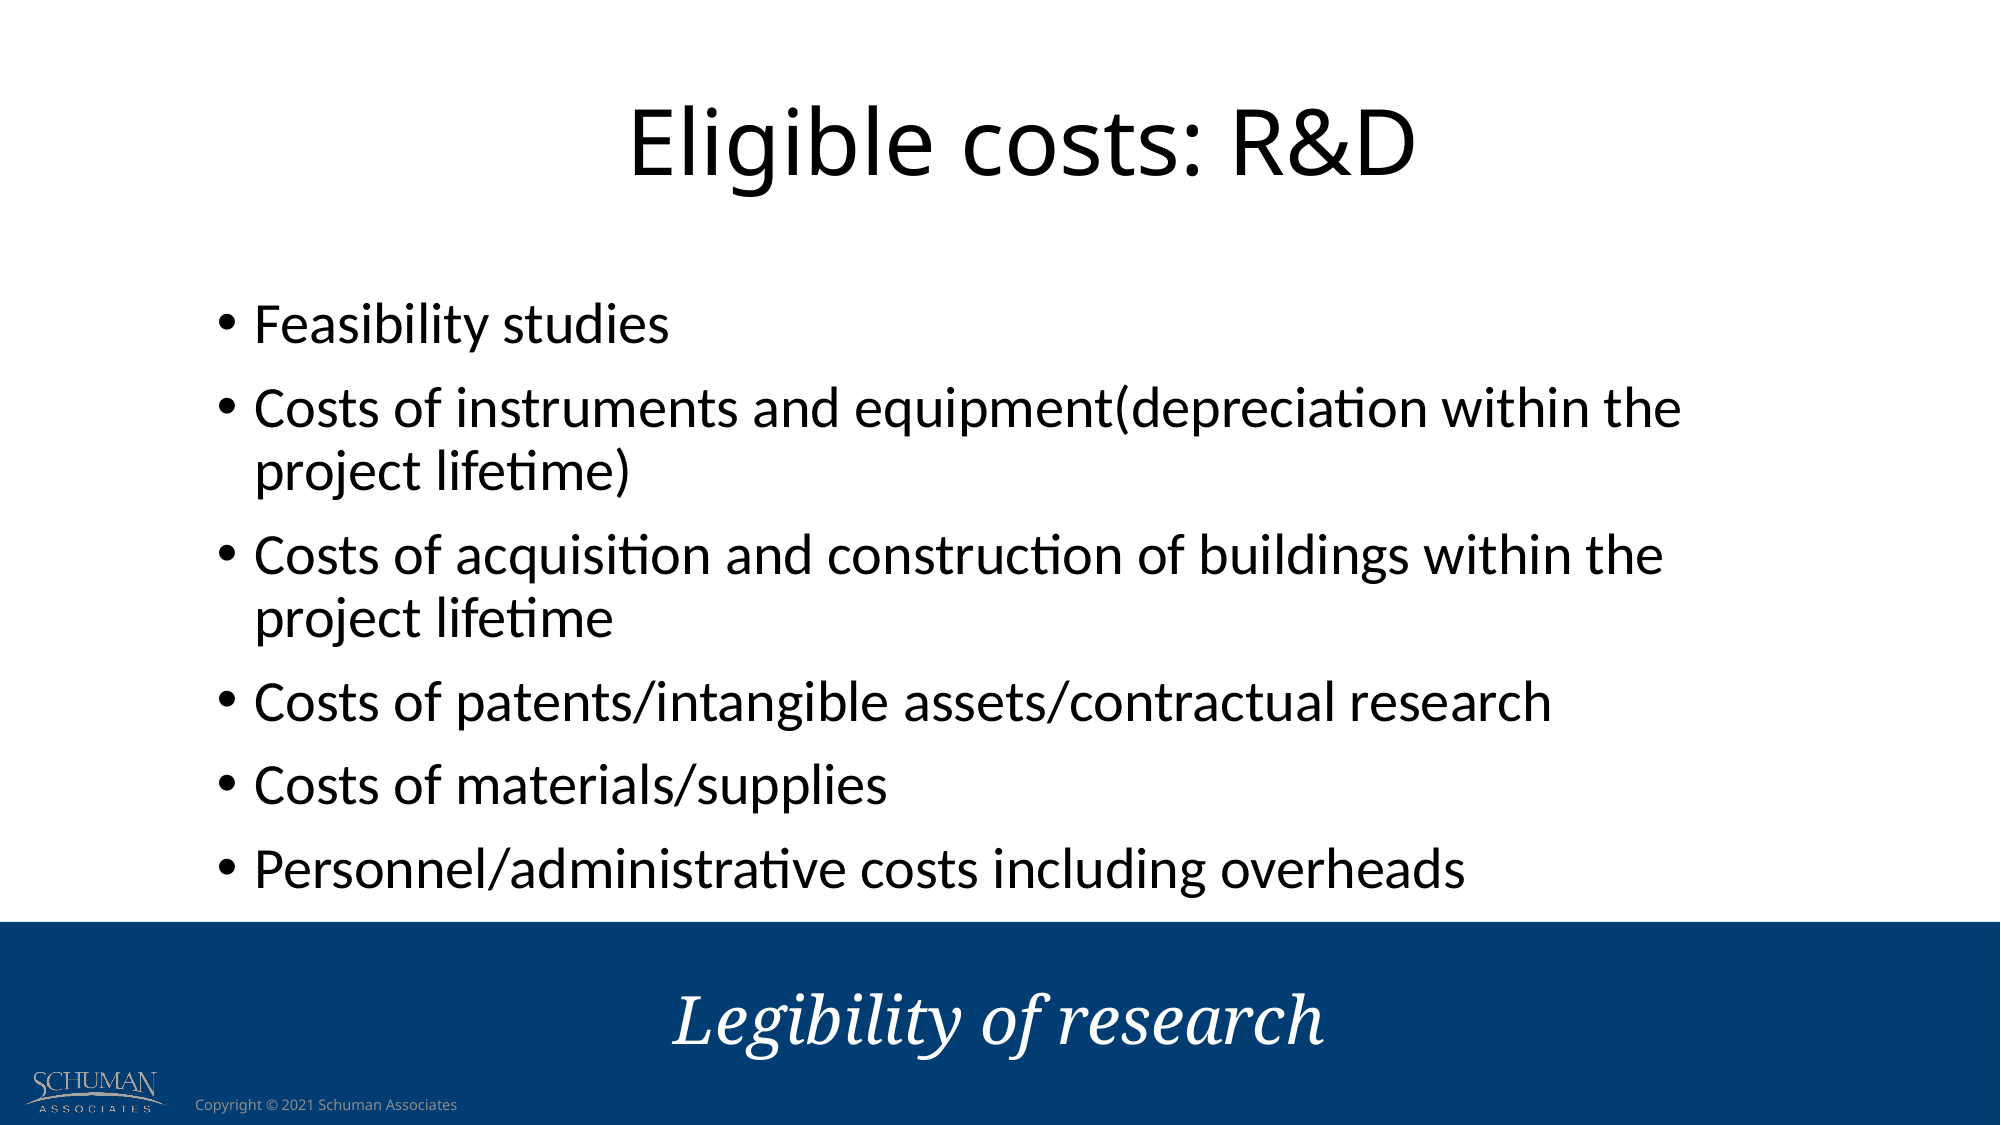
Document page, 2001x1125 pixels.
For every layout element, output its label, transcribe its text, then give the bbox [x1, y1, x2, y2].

text_box Feasibility studies Costs of instruments and equipment(depreciation within the project lifetime) Costs of acquisition and construction of buildings within the project lifetime Costs of patents/intangible assets/contractual research Costs of materials/supplies Personnel/administrative costs including overheads [202, 286, 1846, 883]
text_box Eligible costs: R&D [202, 89, 1846, 286]
text_box Legibility of research [0, 921, 2000, 1125]
picture [20, 1071, 169, 1113]
text_box Copyright © 2021 Schuman Associates [180, 1079, 492, 1125]
